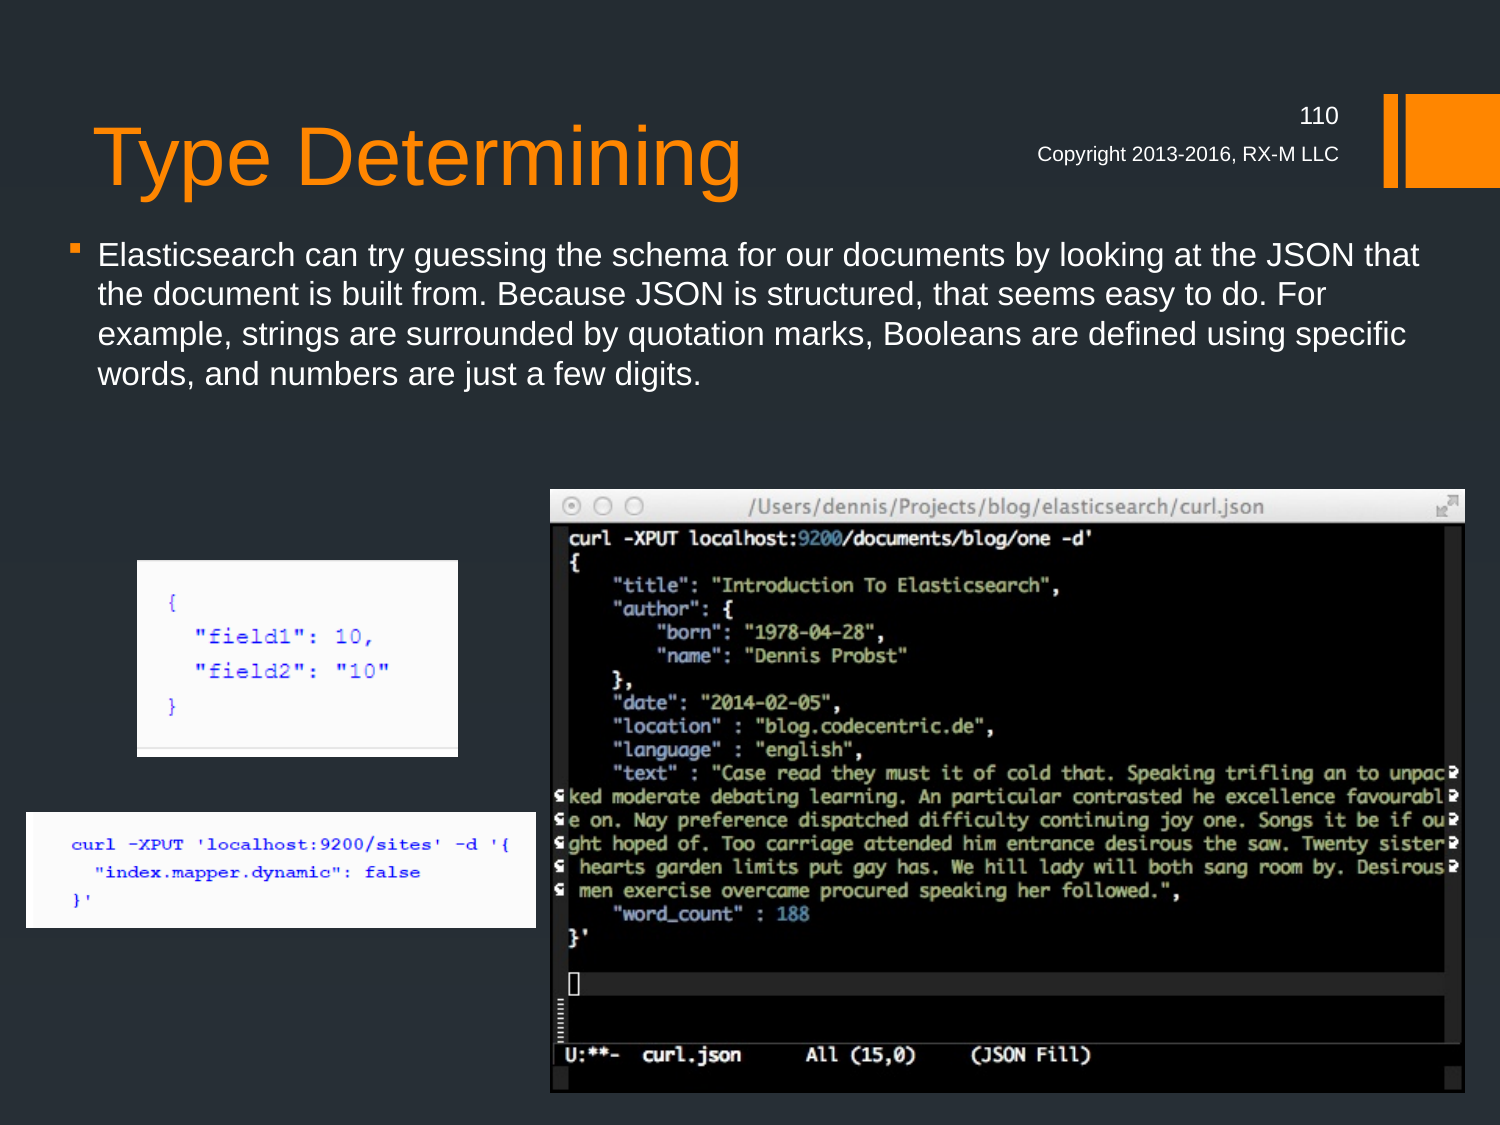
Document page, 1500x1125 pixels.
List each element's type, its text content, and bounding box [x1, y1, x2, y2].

picture [25, 811, 536, 929]
title Type Determining [77, 20, 1278, 168]
slide_number 110 [1199, 90, 1355, 140]
list Elasticsearch can try guessing the schema for our documents by looking at the JSON that the document is built from. Because JSON is structured, that seems easy to do. For example, strings are surrounded by quotation marks, Booleans are defined using specific words, and numbers are just a few digits. [0, 168, 1475, 700]
footer Copyright 2013-2016, RX-M LLC [985, 140, 1355, 190]
picture [549, 489, 1465, 1094]
picture [136, 560, 459, 757]
